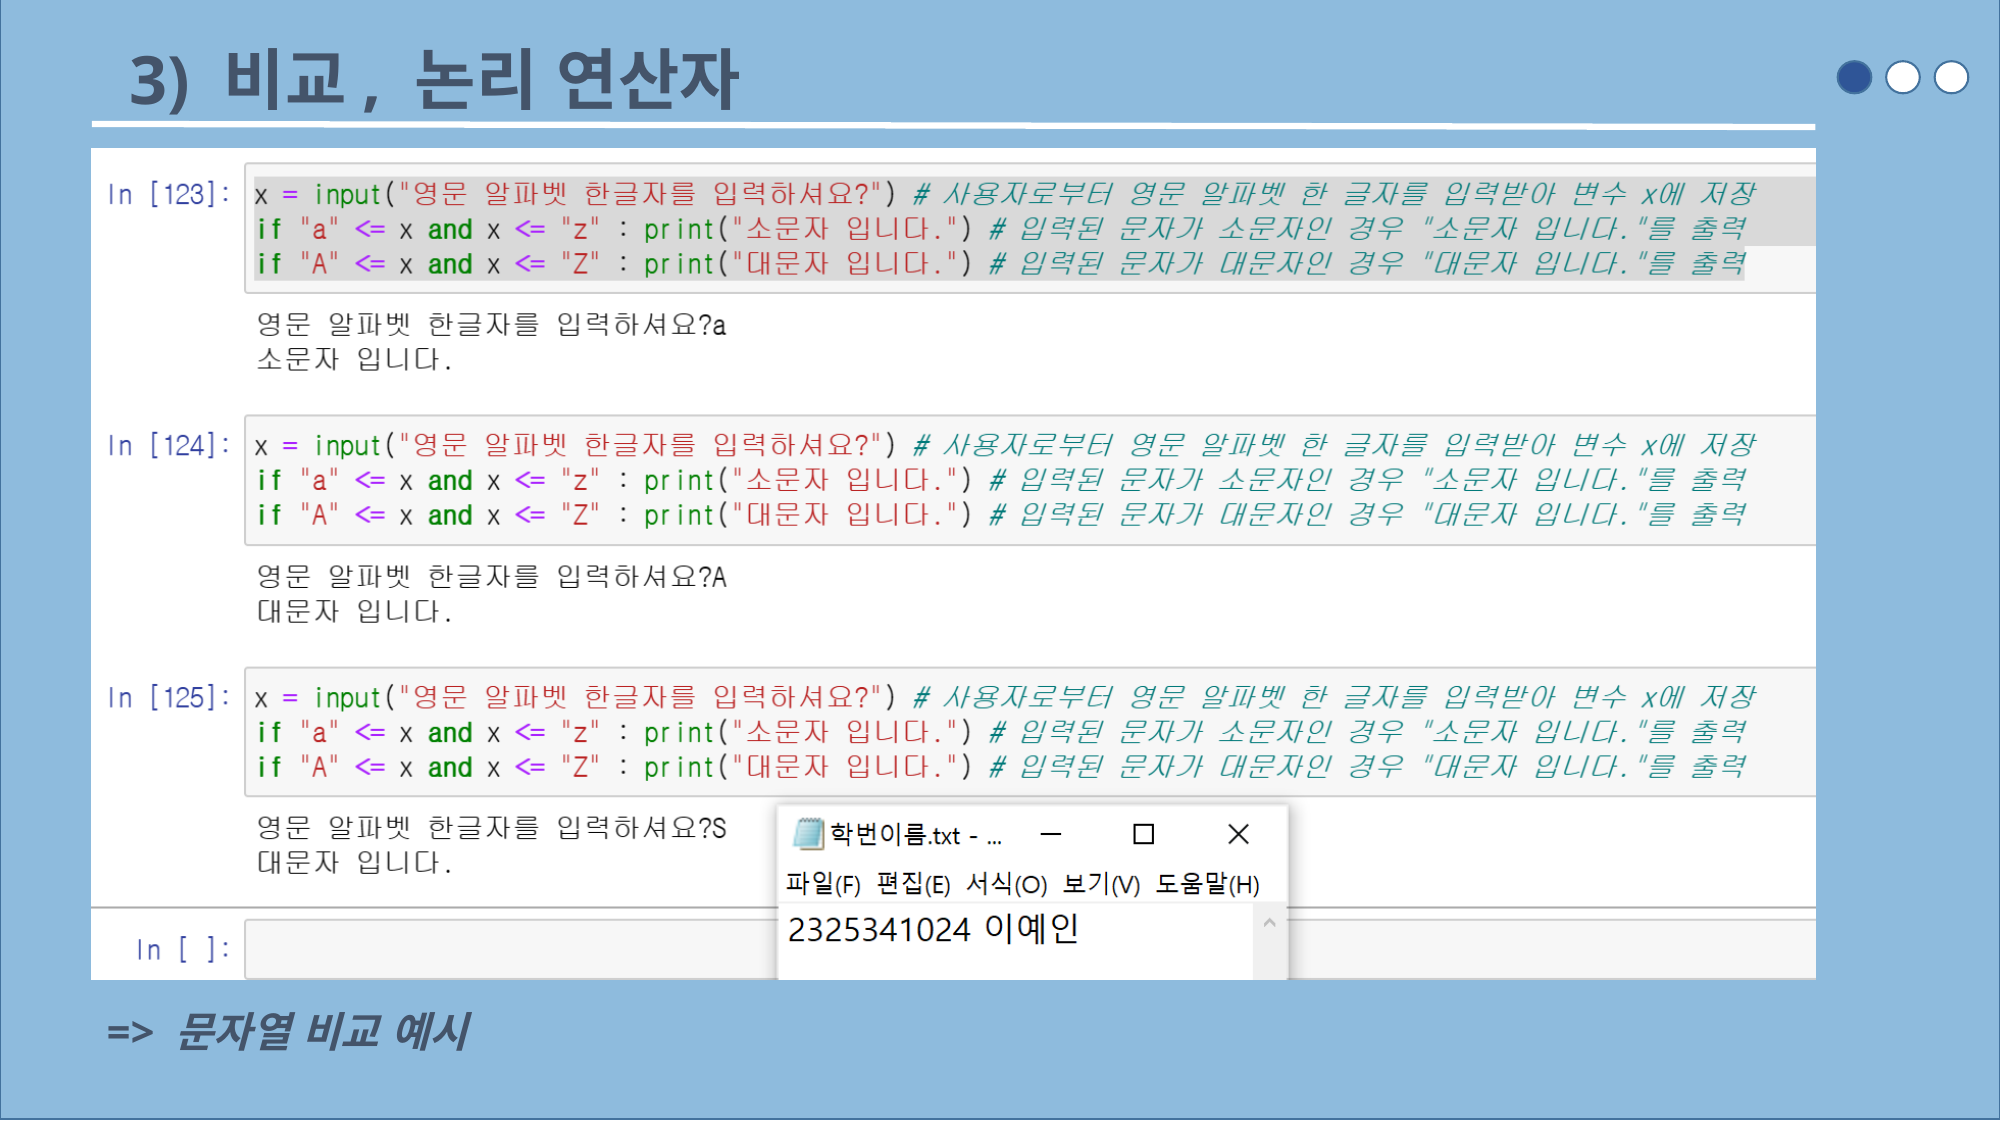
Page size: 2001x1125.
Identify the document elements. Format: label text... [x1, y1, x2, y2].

picture [91, 148, 1816, 980]
text_box 3) 비교, 논리 연산자 [114, 30, 1684, 123]
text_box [1837, 61, 1969, 94]
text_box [91, 123, 1816, 127]
text_box => 문자열 비교 예시 [91, 998, 1858, 1063]
text_box [0, 0, 2000, 1120]
